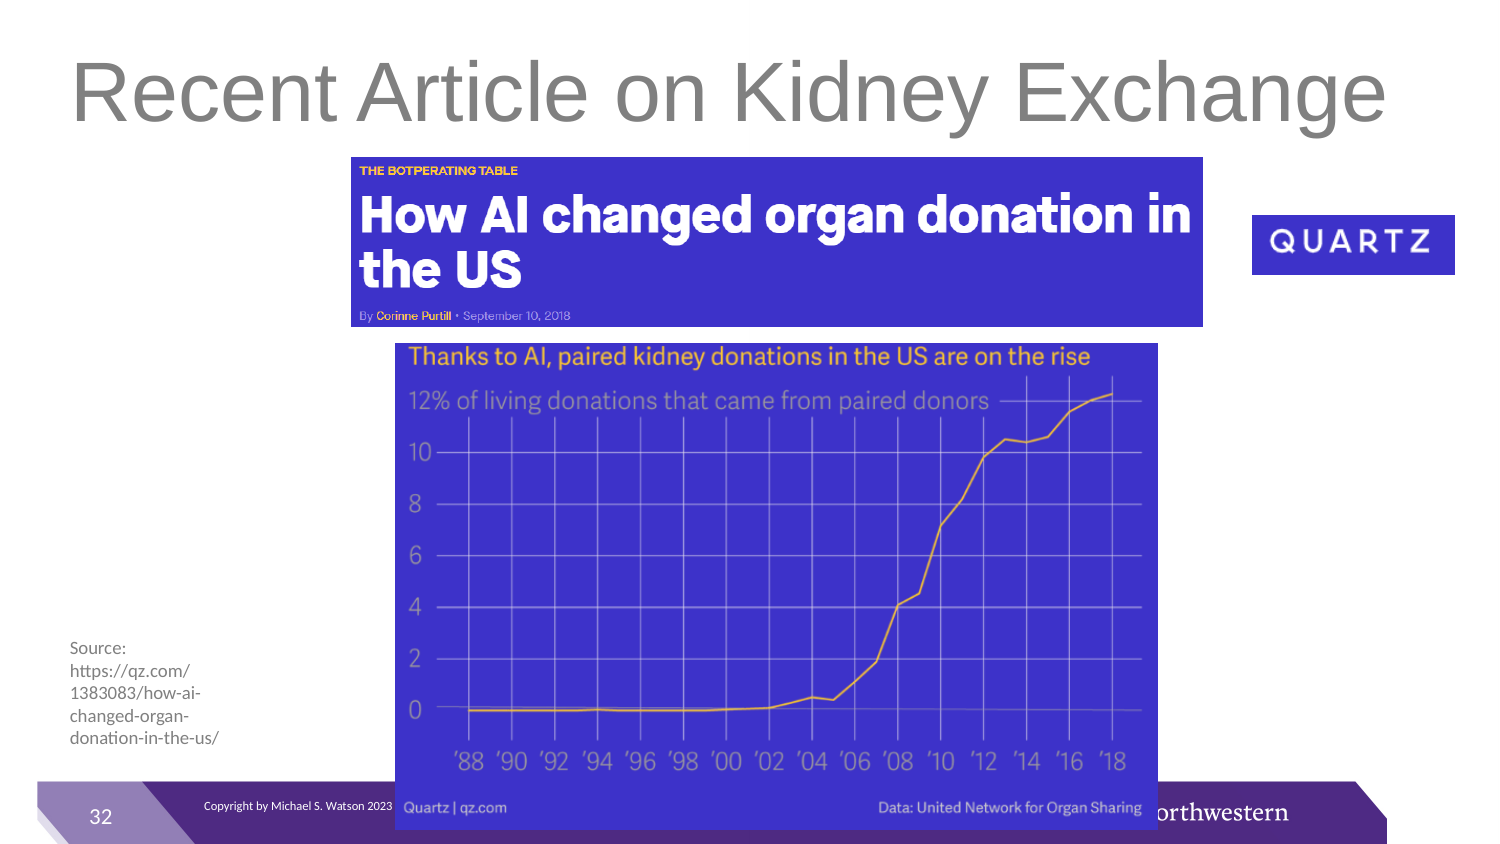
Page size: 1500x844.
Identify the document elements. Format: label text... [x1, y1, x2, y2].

title Recent Article on Kidney Exchange [55, 17, 1406, 158]
text_box Source: https://qz.com/1383083/how-ai-changed-organ-donation-in-the-us/ [55, 628, 255, 756]
picture [0, 0, 1499, 844]
